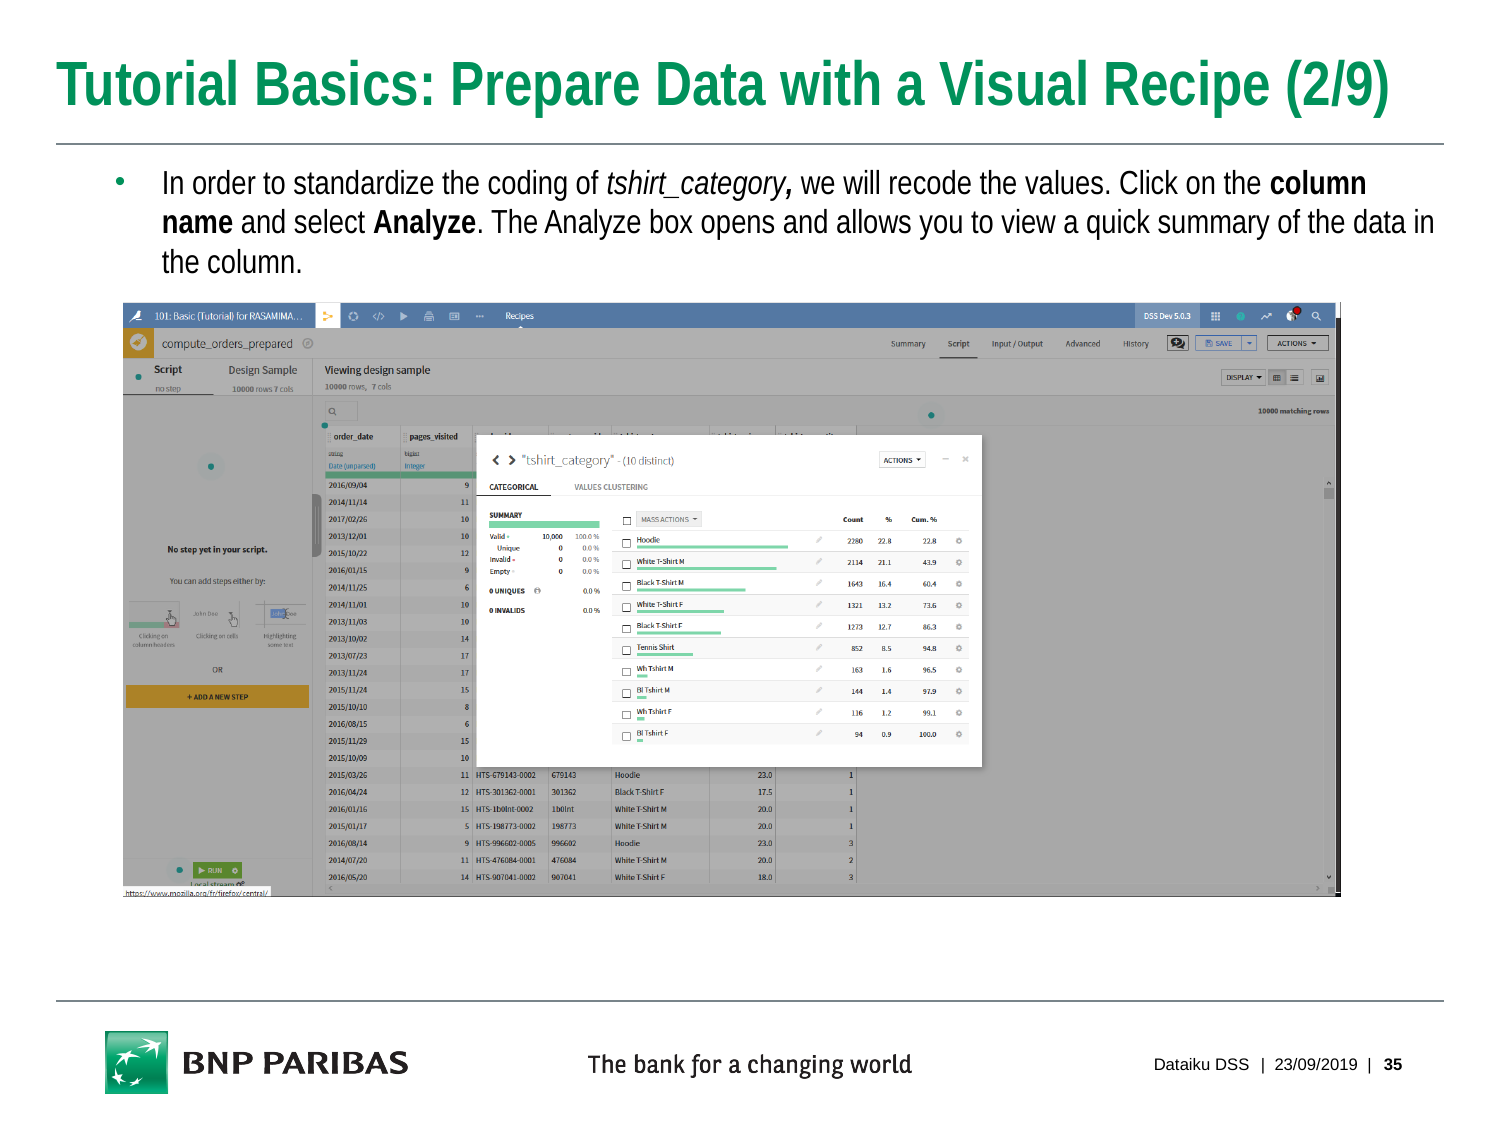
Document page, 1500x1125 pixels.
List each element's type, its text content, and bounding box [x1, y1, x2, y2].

picture [123, 302, 1341, 898]
footer Dataiku DSS [918, 1048, 1250, 1079]
slide_number 35 [1372, 1048, 1403, 1079]
picture [588, 1054, 912, 1079]
title Tutorial Basics: Prepare Data with a Visual Recipe (2/9) [56, 19, 1444, 142]
text_box In order to standardize the coding of tshirt_category, we will recode the values. Click on the column name and select Analyze. The Analyze box opens and allows you to view a quick summary of the data in the column. [56, 160, 1444, 939]
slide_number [1258, 1048, 1372, 1079]
picture [105, 1031, 408, 1094]
